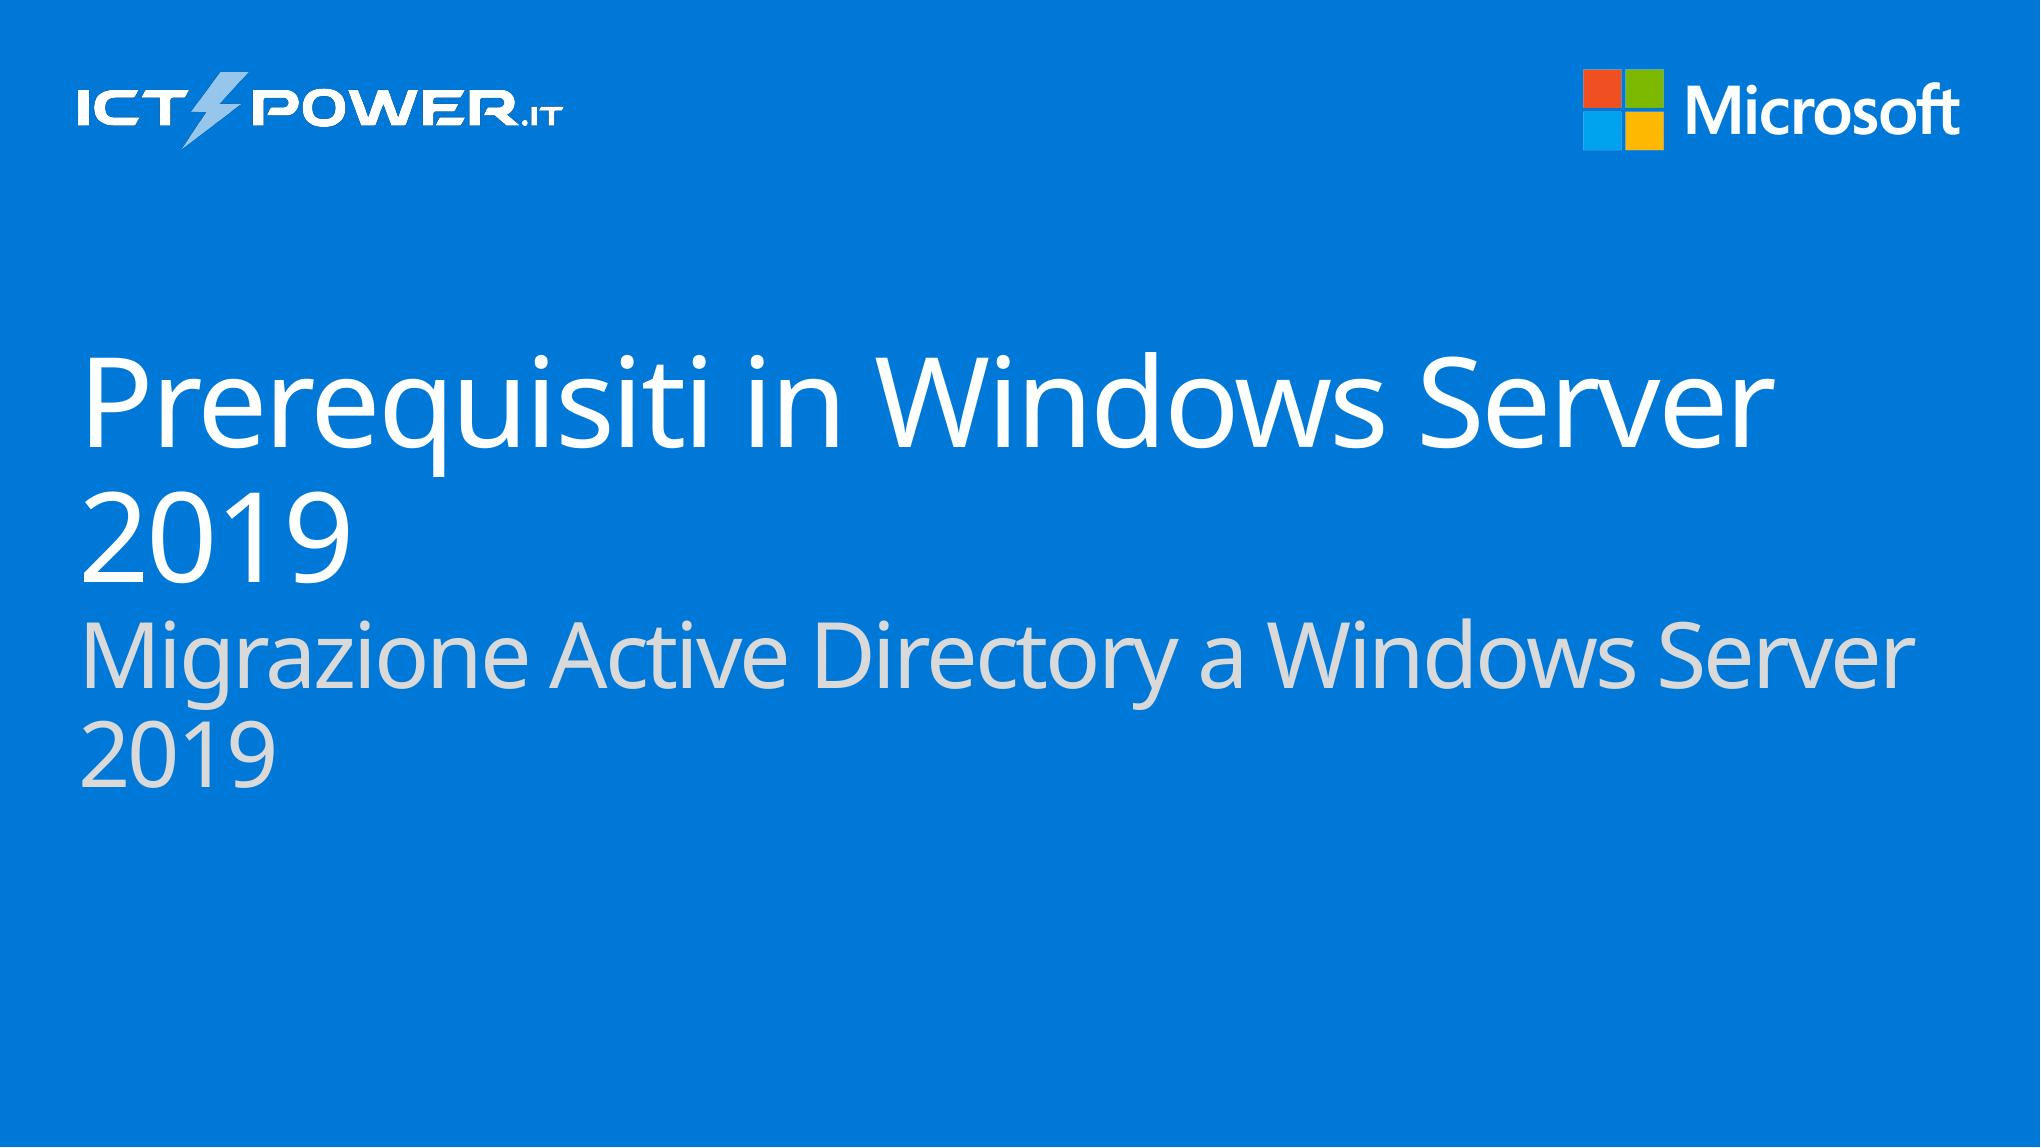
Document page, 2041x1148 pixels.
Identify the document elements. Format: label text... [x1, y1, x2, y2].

picture [1578, 67, 2011, 154]
picture [78, 71, 564, 150]
text_box Prerequisiti in Windows Server 2019 Migrazione Active Directory a Windows Server 2019 [78, 424, 2011, 723]
